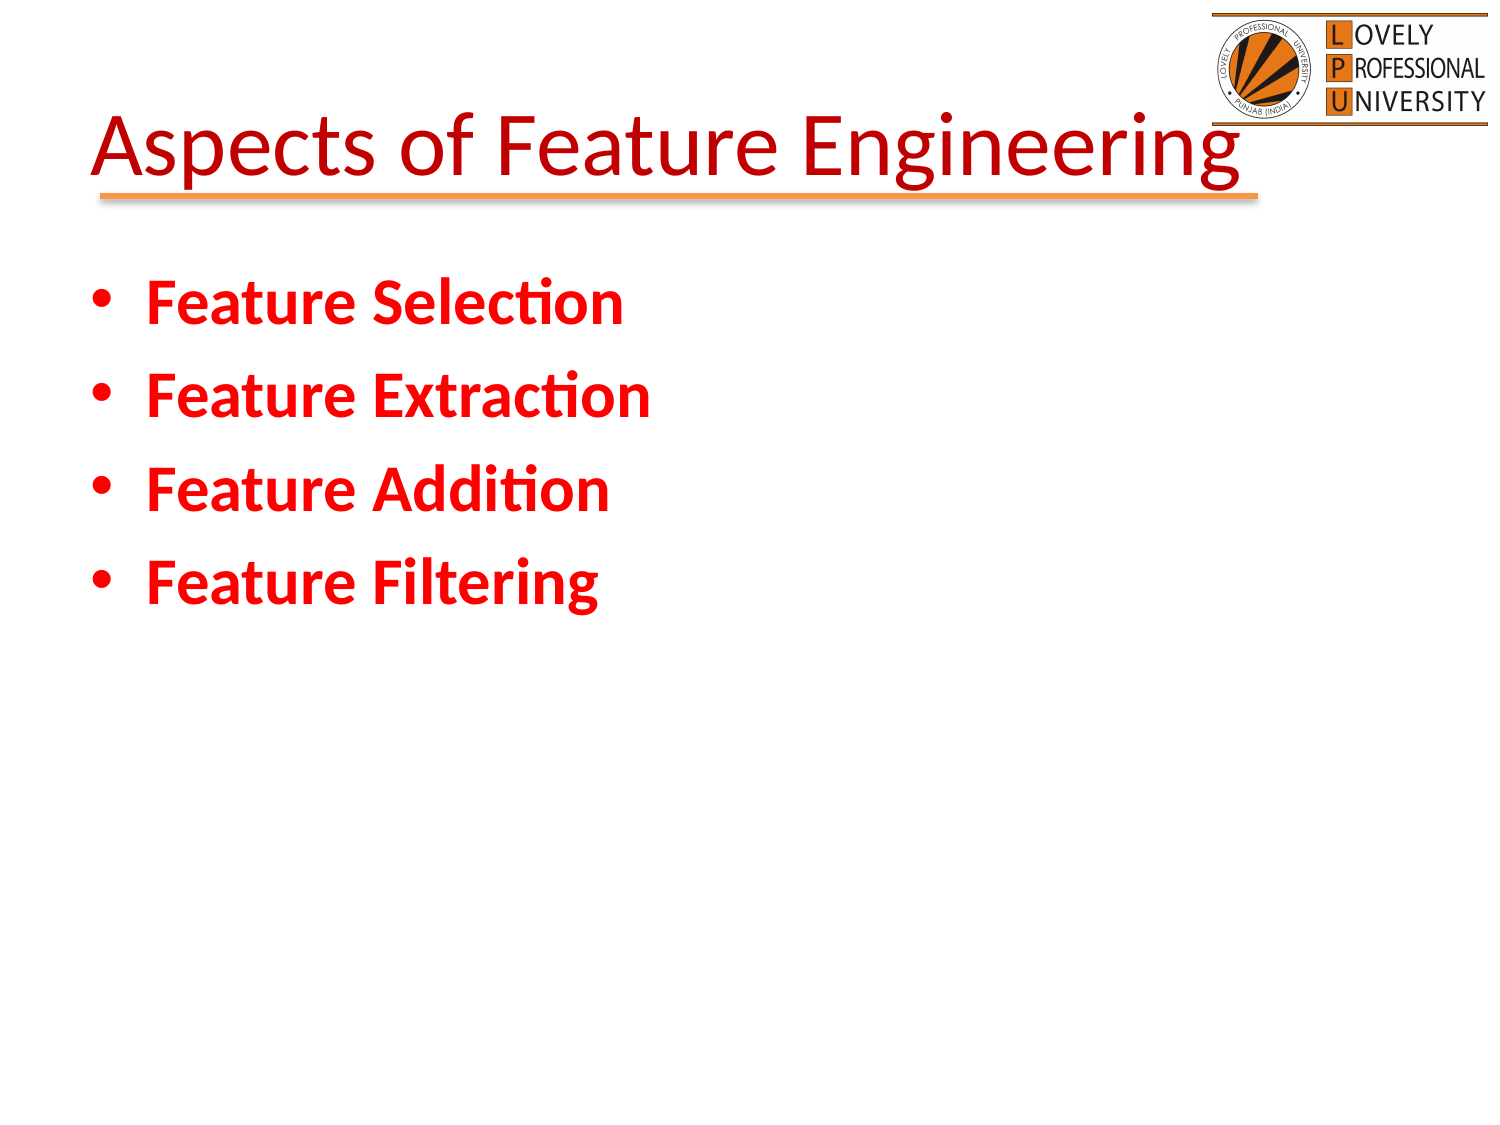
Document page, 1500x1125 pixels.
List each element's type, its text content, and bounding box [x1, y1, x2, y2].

list Feature Selection Feature Extraction Feature Addition Feature Filtering [75, 249, 1425, 1059]
title Aspects of Feature Engineering [75, 45, 1425, 233]
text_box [1212, 13, 1488, 126]
